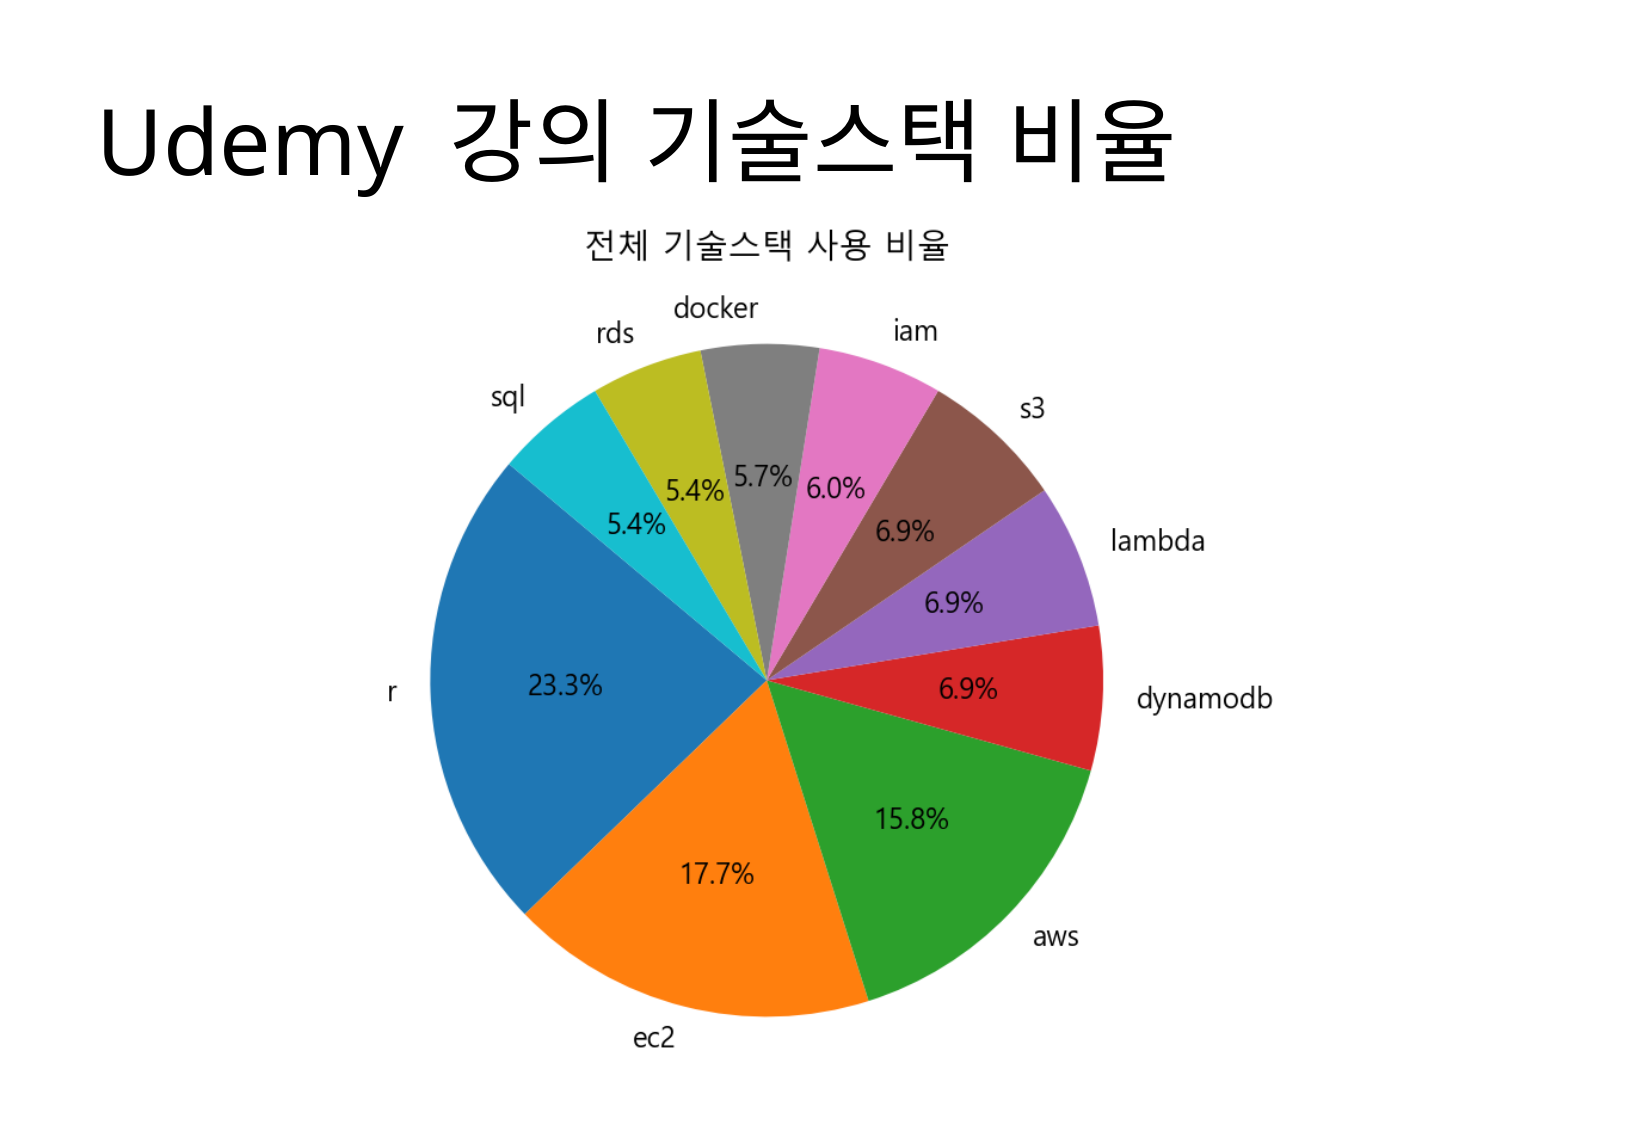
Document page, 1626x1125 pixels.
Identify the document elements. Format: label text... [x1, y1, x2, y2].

title Udemy 강의 기술스택 비율 [81, 45, 1544, 233]
picture [375, 219, 1286, 1106]
